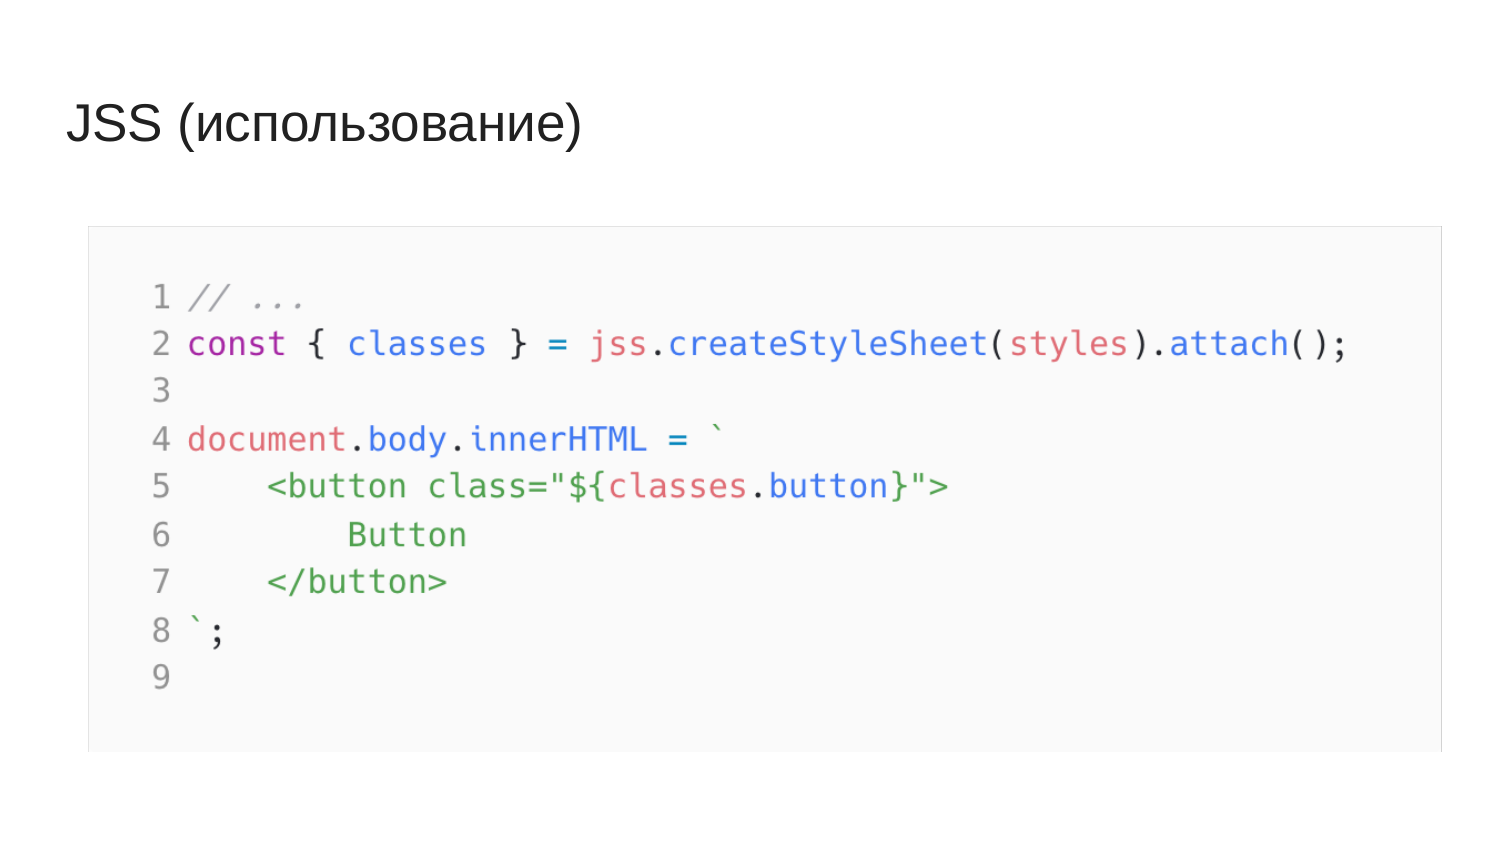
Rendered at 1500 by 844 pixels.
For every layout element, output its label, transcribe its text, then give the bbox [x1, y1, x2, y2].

picture [87, 225, 1443, 752]
title JSS (использование) [51, 72, 1449, 167]
